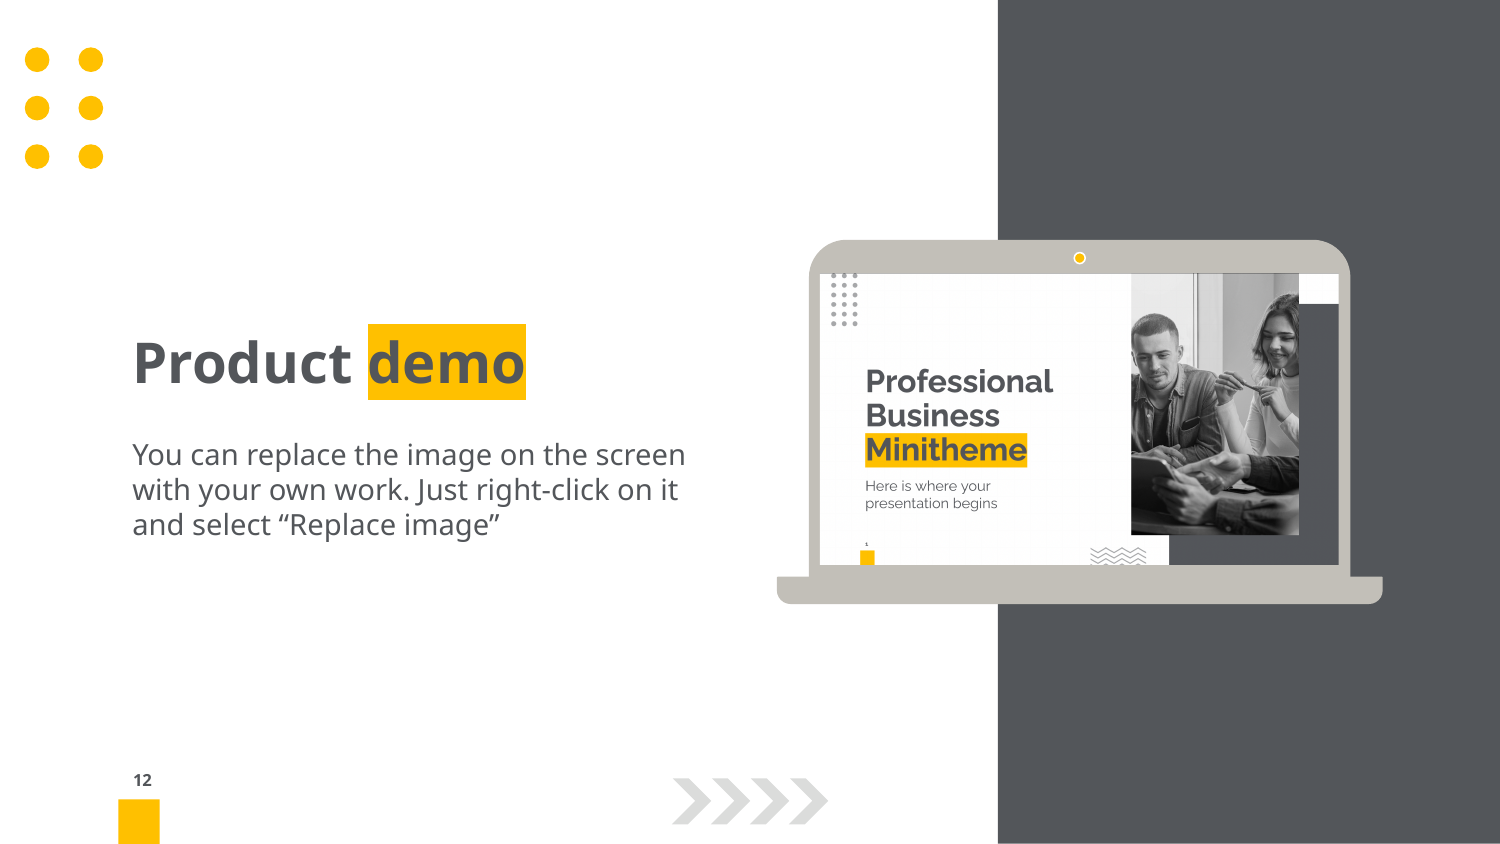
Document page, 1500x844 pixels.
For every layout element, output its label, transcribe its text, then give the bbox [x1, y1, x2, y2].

subtitle You can replace the image on the screen with your own work. Just right-click on it and select “Replace image” [117, 421, 736, 573]
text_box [777, 240, 1383, 604]
slide_number ‹#› [118, 755, 187, 792]
title Product demo [117, 296, 736, 411]
picture [819, 272, 1339, 566]
text_box [997, 0, 1500, 844]
